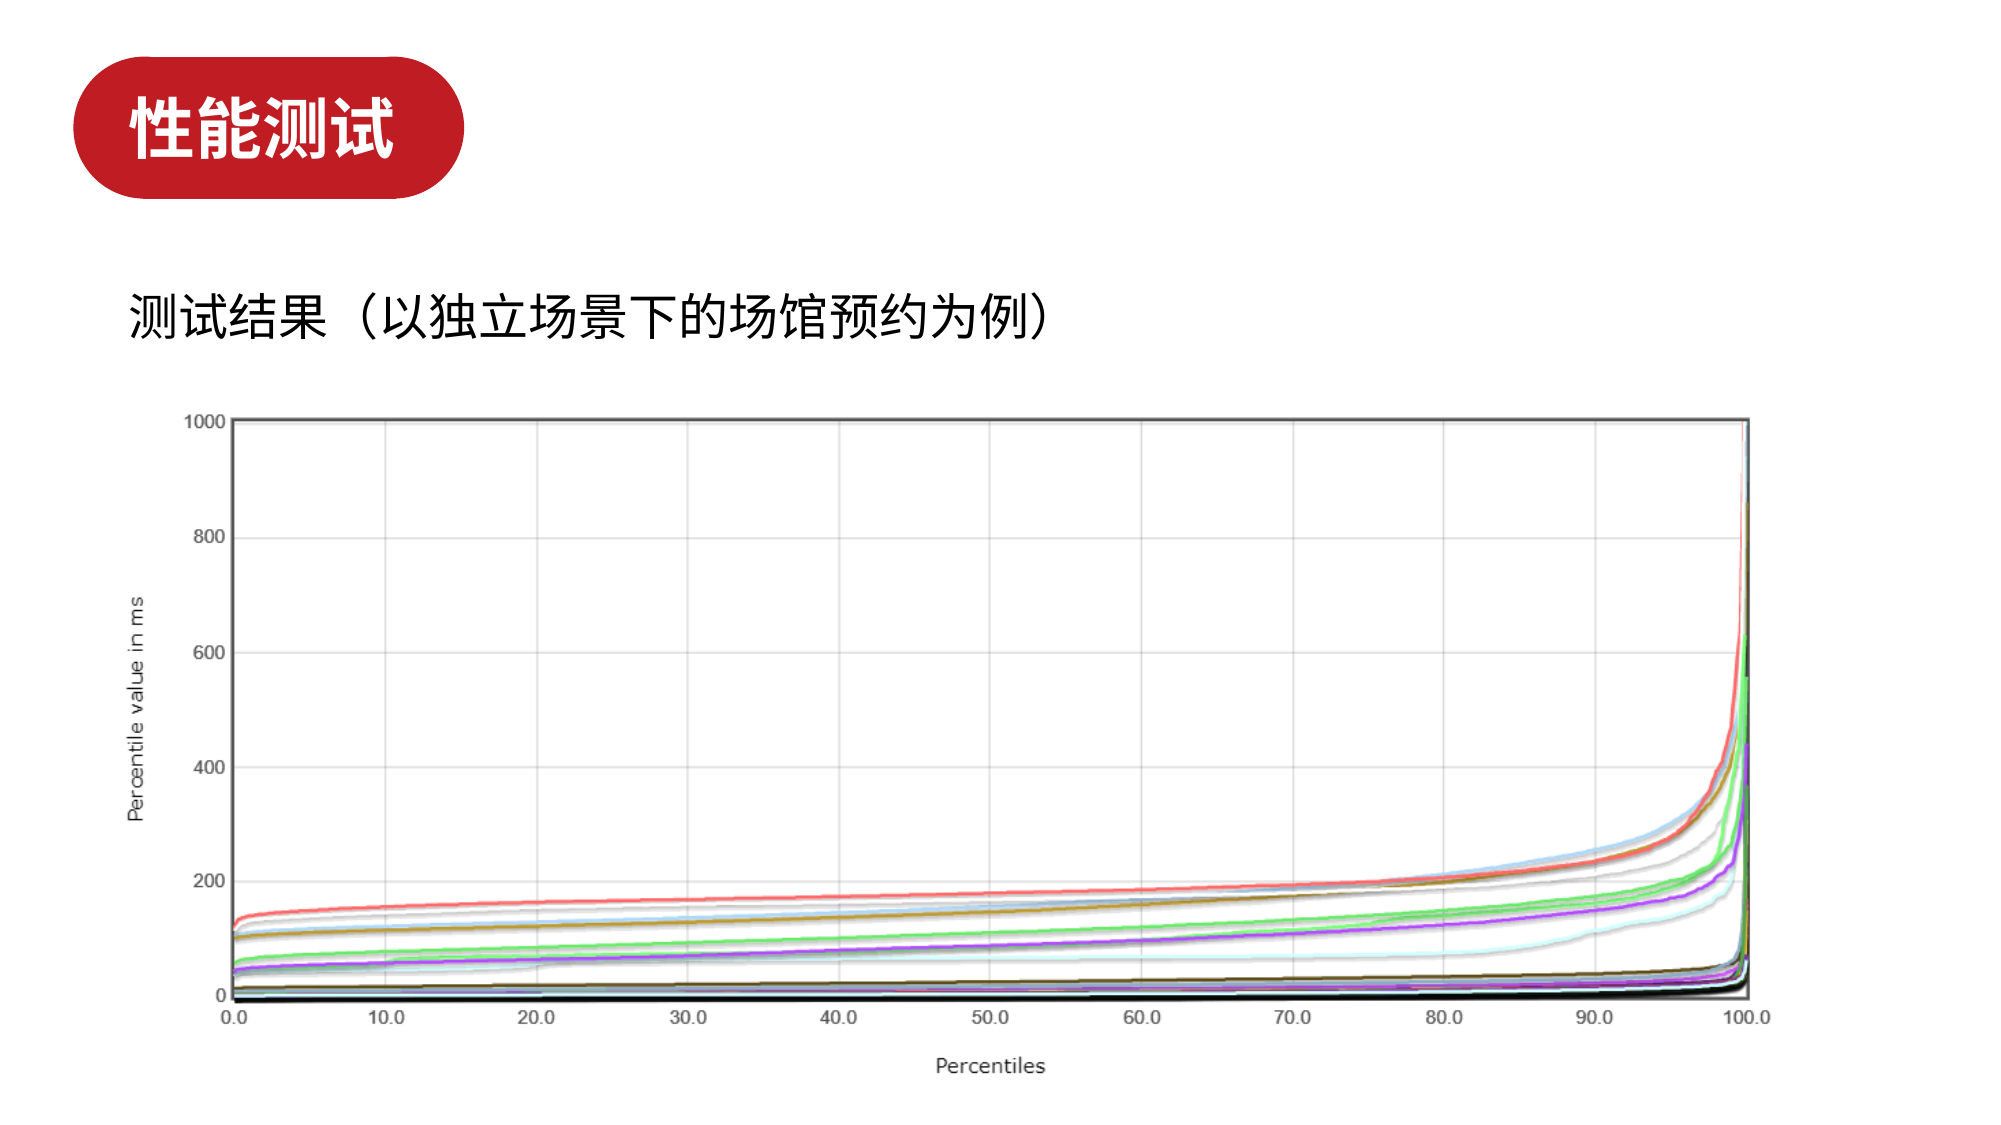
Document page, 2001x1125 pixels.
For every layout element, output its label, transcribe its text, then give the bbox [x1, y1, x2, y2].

text_box 测试结果（以独立场景下的场馆预约为例） [113, 278, 1177, 354]
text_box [74, 57, 464, 198]
picture [113, 401, 1776, 1091]
